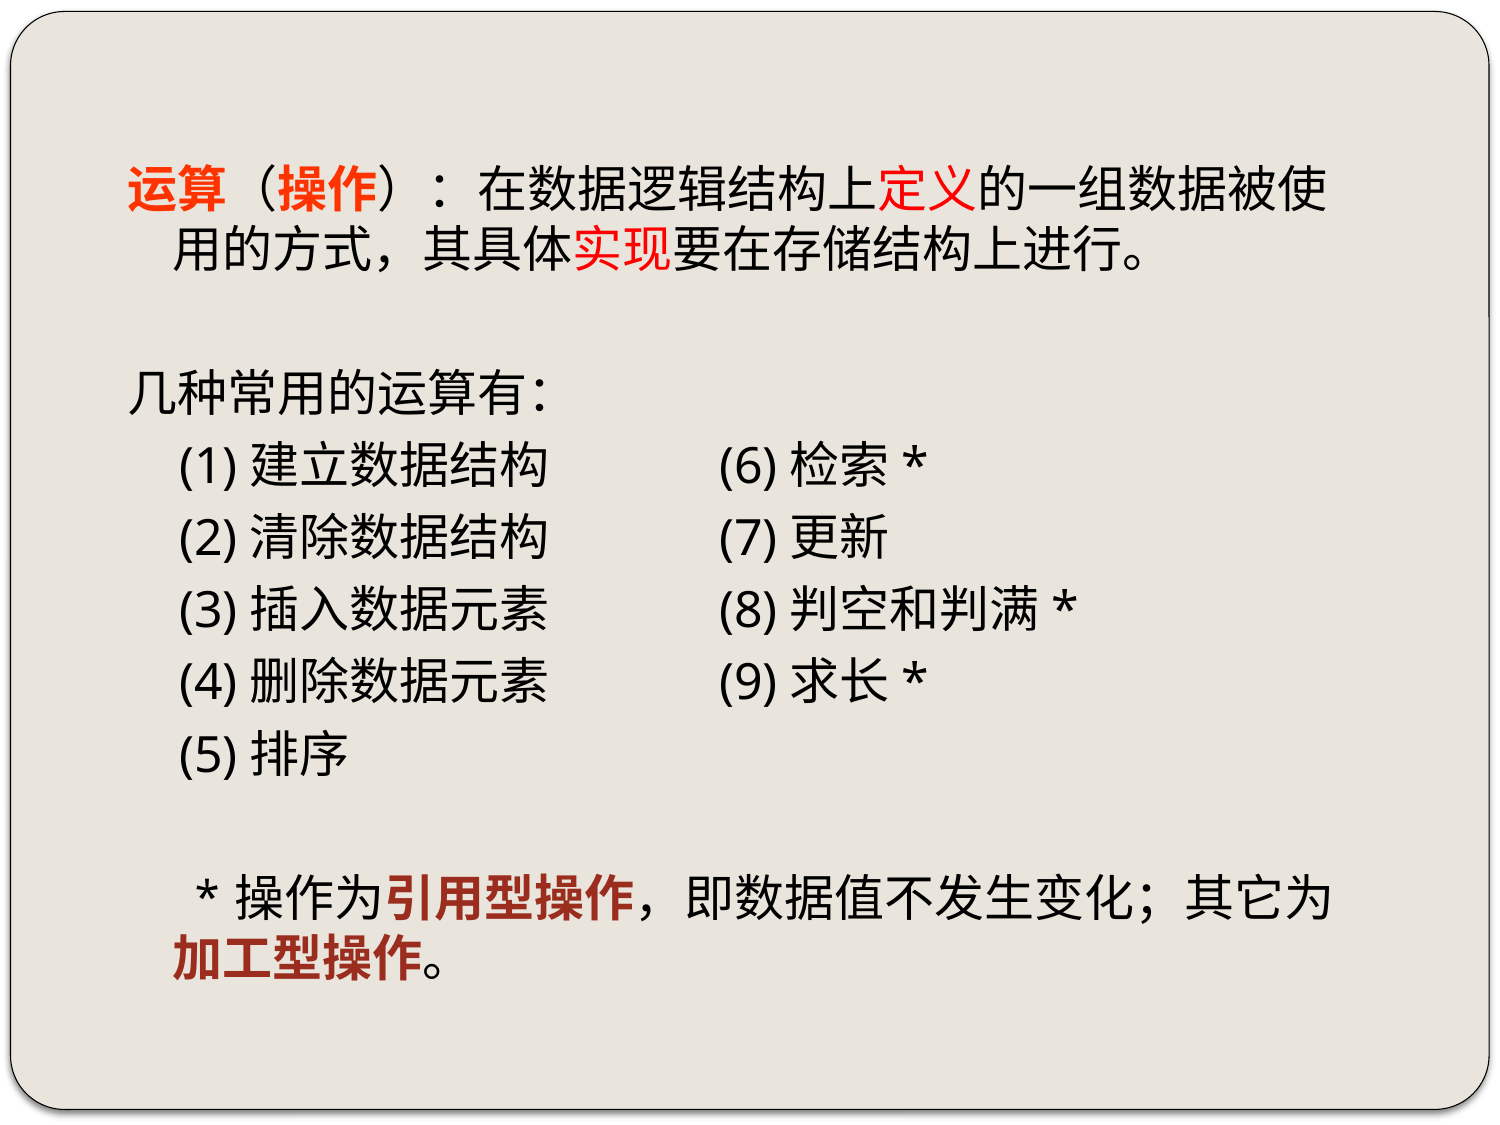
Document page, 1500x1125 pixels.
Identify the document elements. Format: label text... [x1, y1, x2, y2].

text_box 运算（操作）：在数据逻辑结构上定义的一组数据被使用的方式，其具体实现要在存储结构上进行。 几种常用的运算有： (1)建立数据结构 (6)检索* (2)清除数据结构 (7)更新 (3)插入数据元素 (8)判空和判满* (4)删除数据元素 (9)求长* (5)排序 *操作为引用型操作，即数据值不发生变化；其它为加工型操作。 [112, 149, 1388, 1000]
